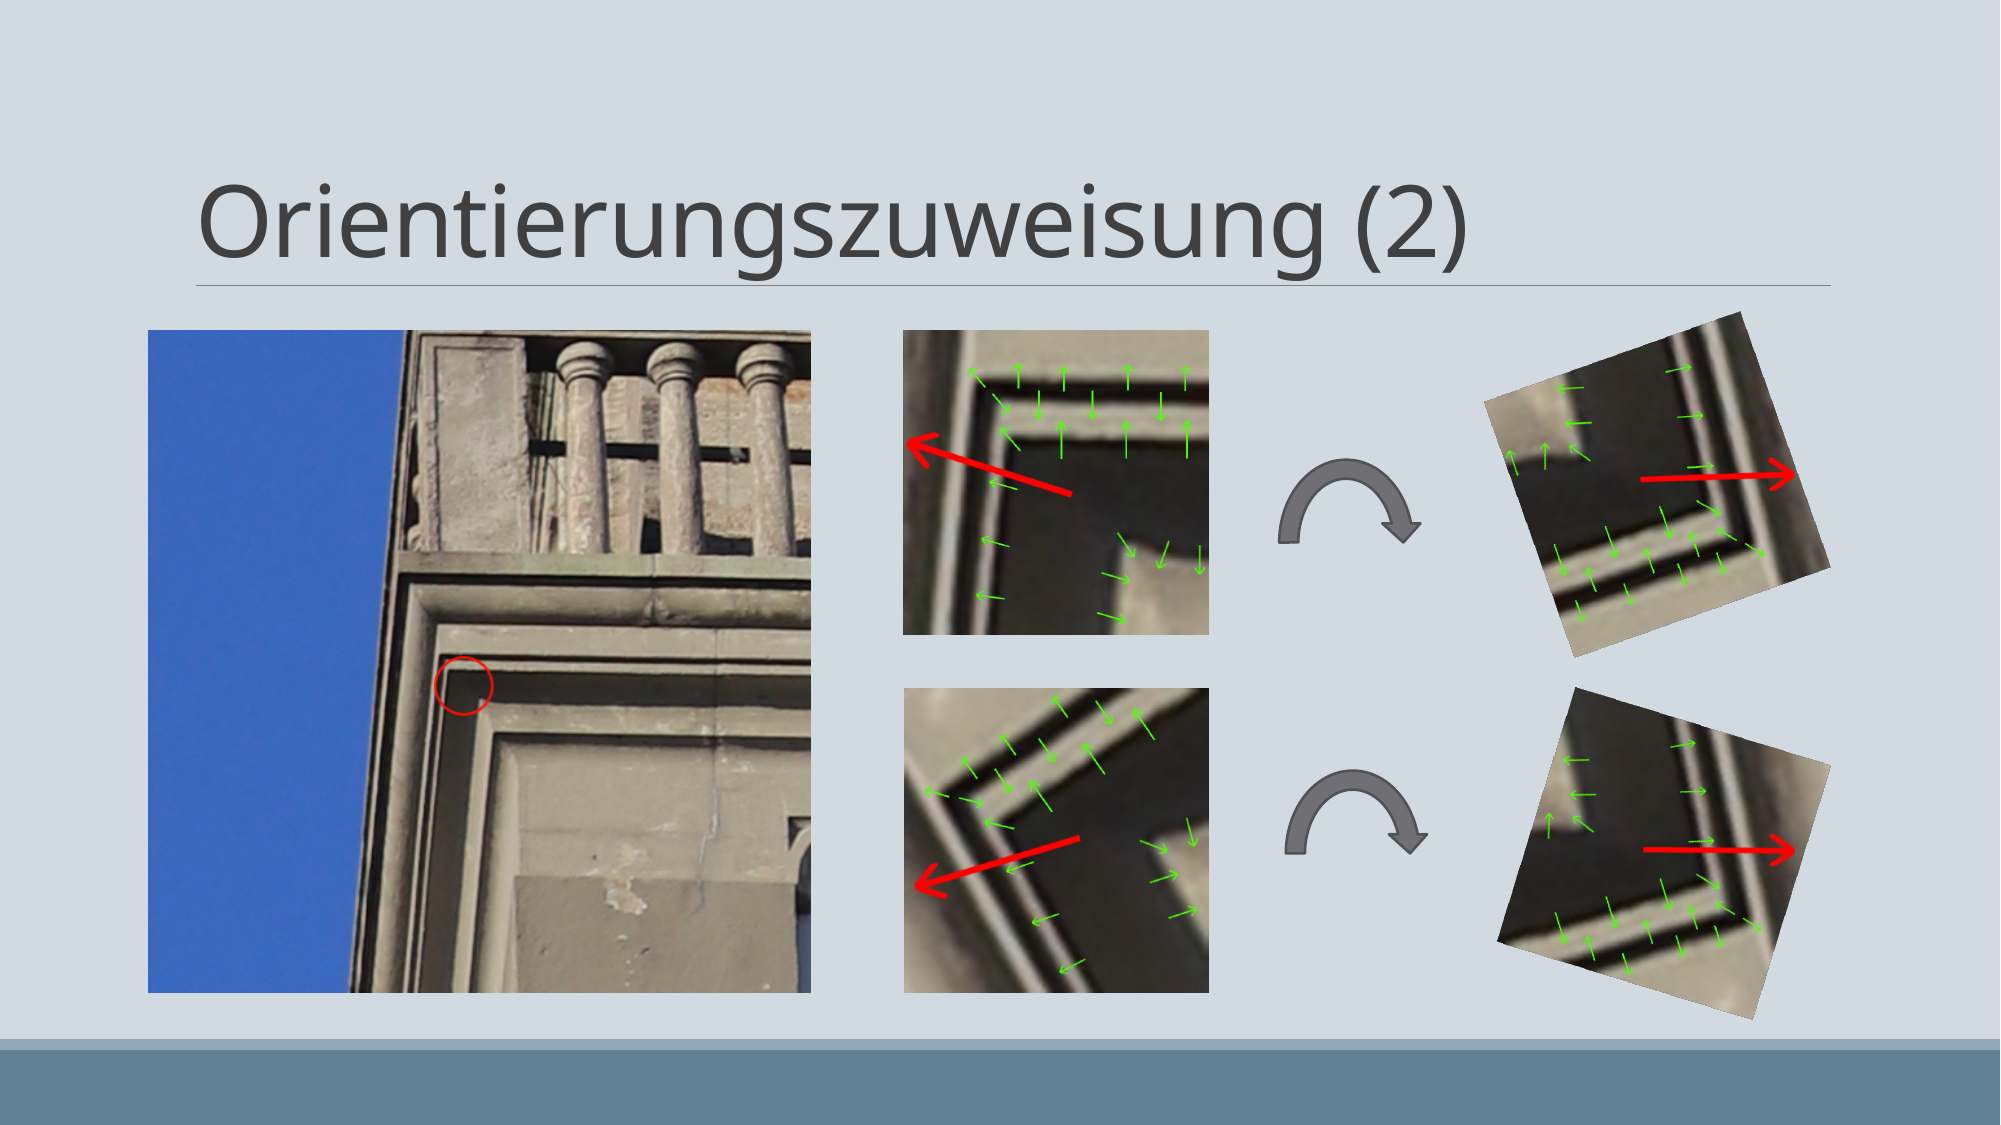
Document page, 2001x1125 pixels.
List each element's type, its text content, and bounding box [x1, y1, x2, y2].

picture [1484, 312, 1830, 657]
picture [1497, 687, 1830, 1019]
text_box [1277, 458, 1422, 544]
text_box [1284, 769, 1429, 855]
picture [147, 330, 812, 994]
picture [902, 329, 1209, 636]
picture [903, 687, 1209, 994]
title Orientierungszuweisung (2) [180, 47, 1830, 285]
